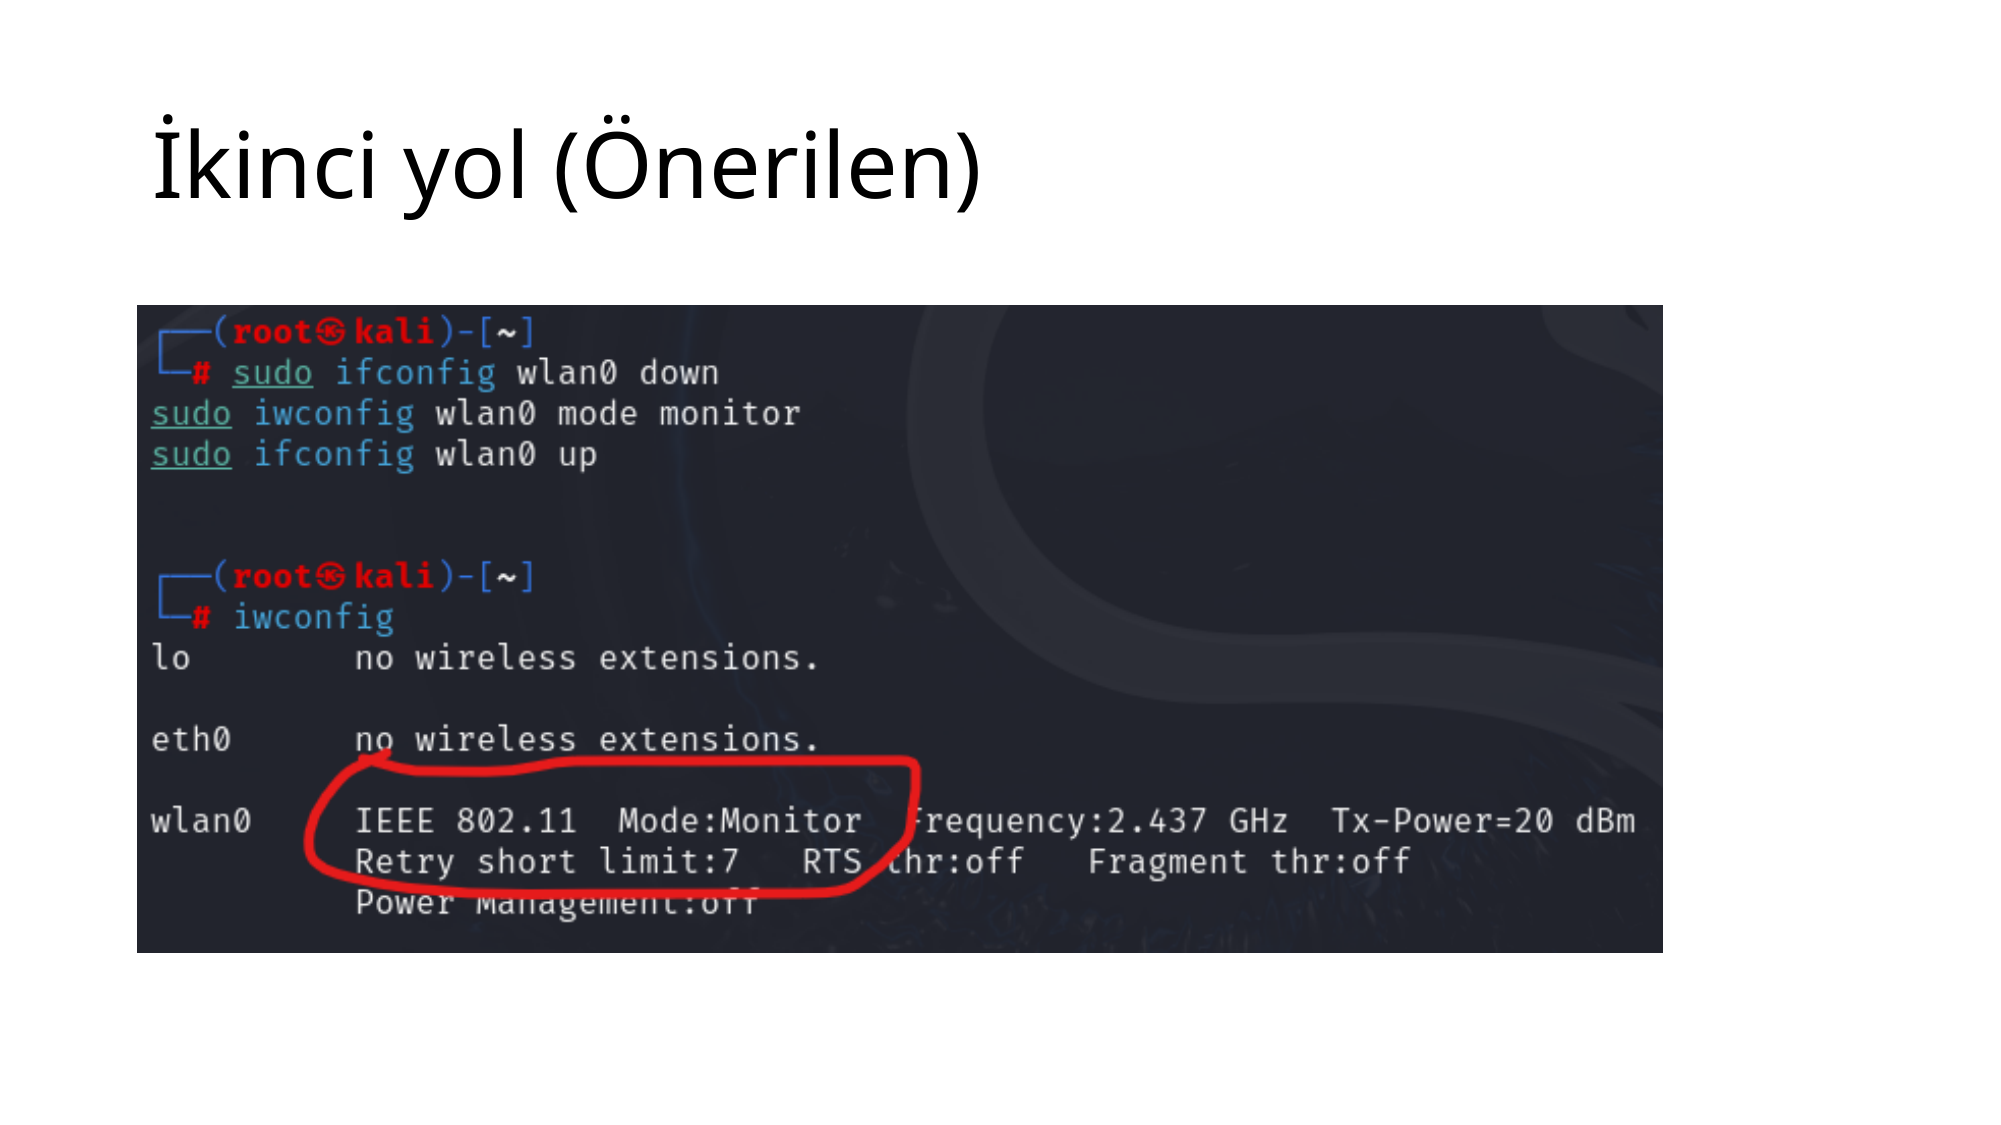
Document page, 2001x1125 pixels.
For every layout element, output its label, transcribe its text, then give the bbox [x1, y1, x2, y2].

title İkinci yol (Önerilen) [137, 59, 1863, 278]
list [137, 305, 1663, 953]
